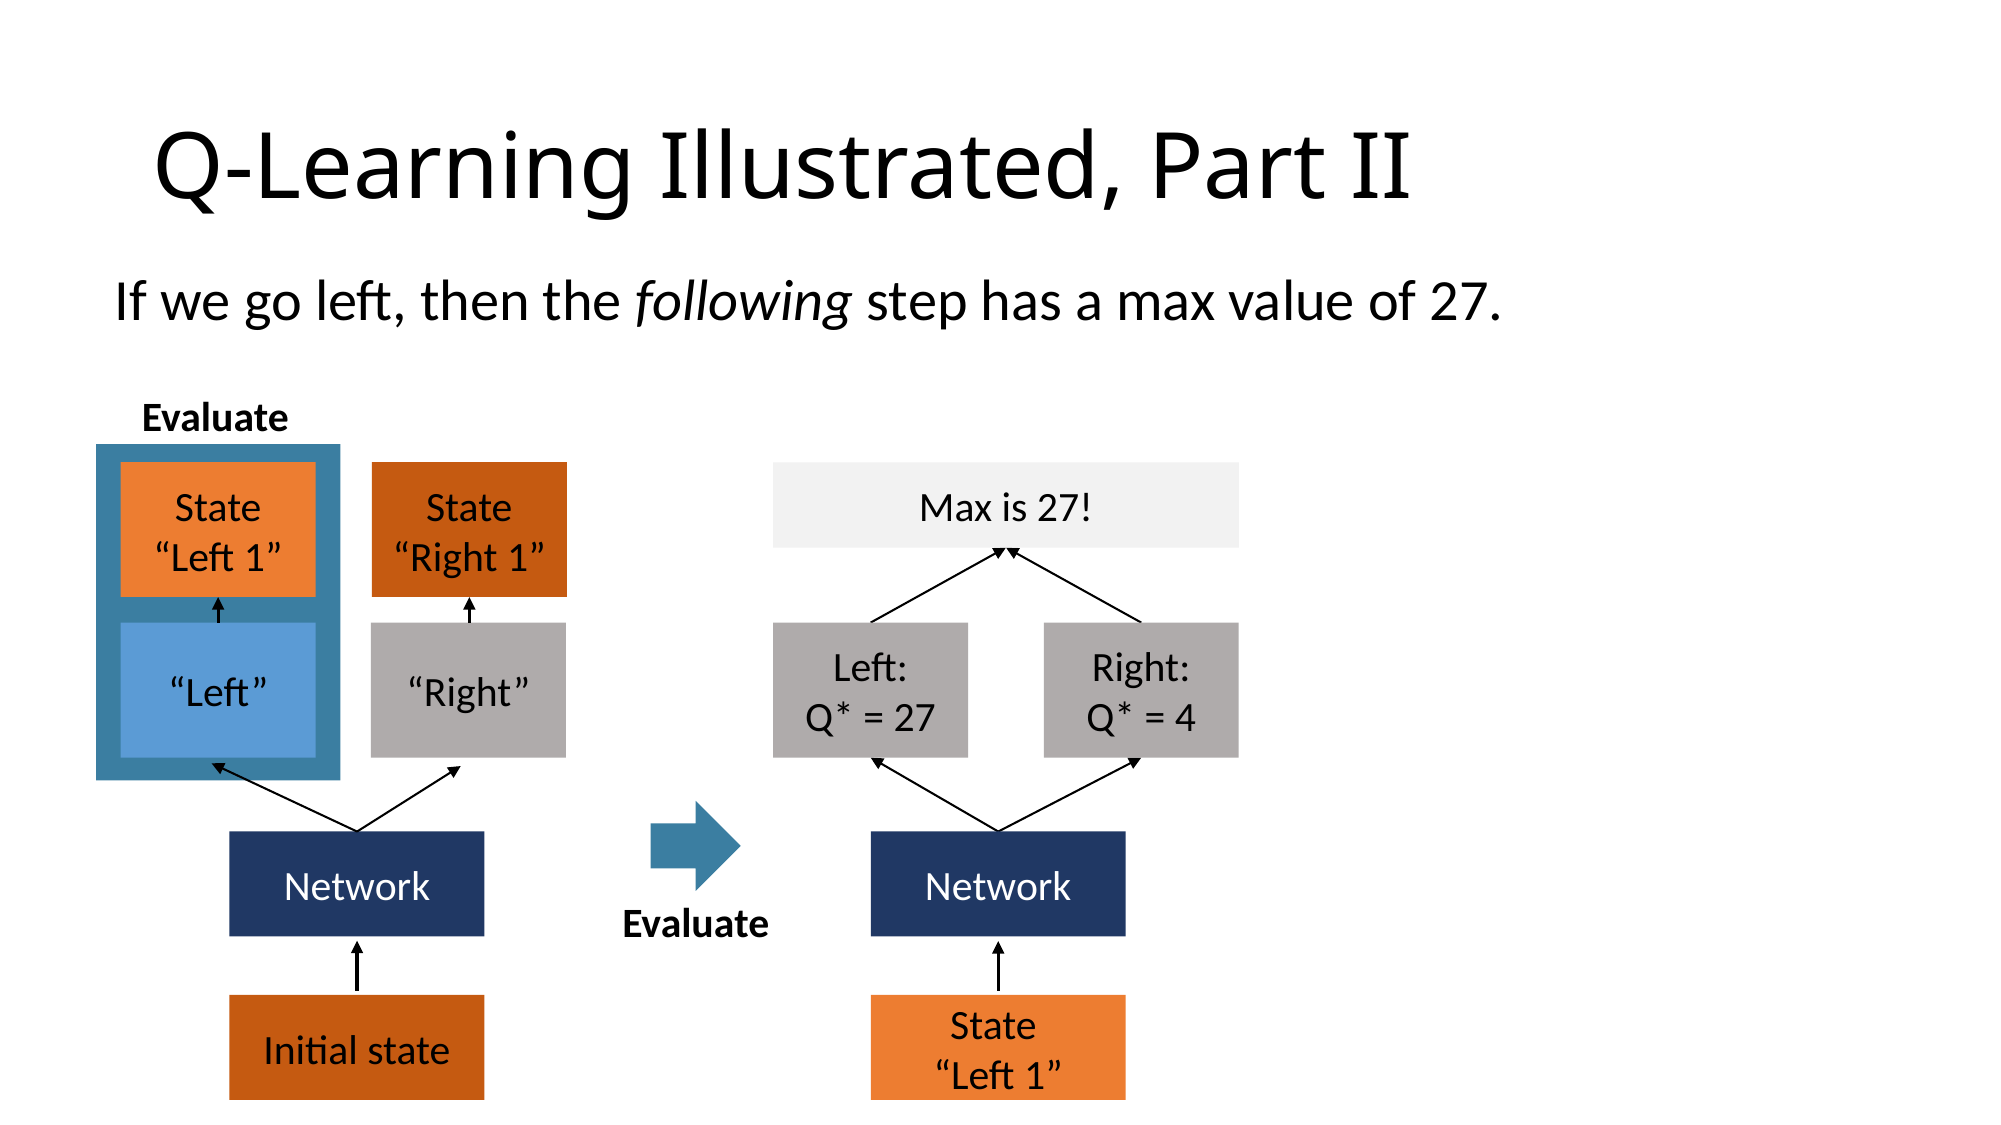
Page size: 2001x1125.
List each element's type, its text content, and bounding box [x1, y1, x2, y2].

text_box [93, 378, 567, 1100]
list If we go left, then the following step has a max value of 27. [99, 262, 1900, 366]
title Q-Learning Illustrated, Part II [137, 59, 1863, 262]
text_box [773, 462, 1239, 1100]
text_box Evaluate [591, 889, 773, 953]
text_box [650, 800, 741, 889]
